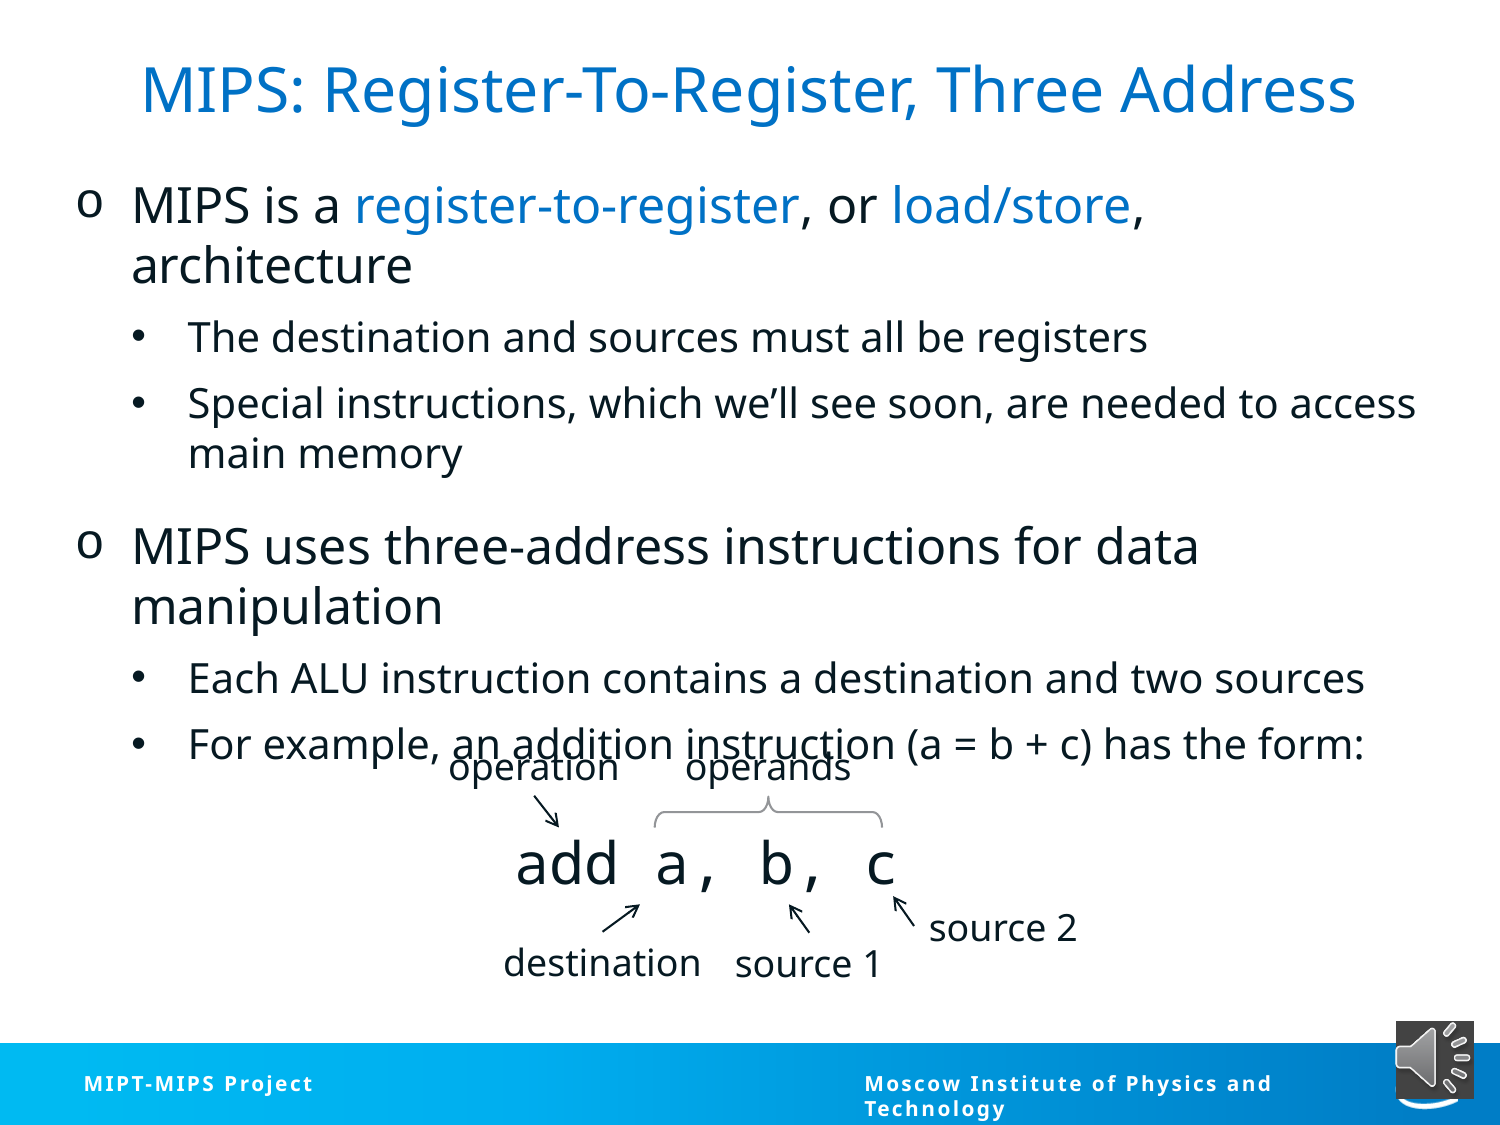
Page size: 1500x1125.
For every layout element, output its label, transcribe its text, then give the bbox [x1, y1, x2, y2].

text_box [725, 903, 894, 994]
picture [1289, 1043, 1296, 1125]
picture [1245, 1043, 1252, 1081]
picture [1245, 1083, 1252, 1125]
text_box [654, 735, 883, 828]
text_box add a, b, c [414, 818, 1000, 904]
title MIPS: Register-To-Register, Three Address [74, 24, 1425, 171]
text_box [892, 895, 1088, 957]
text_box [442, 735, 626, 828]
list MIPS is a register-to-register, or load/store, architecture The destination and sources must all be registers Special instructions, which we’ll see soon, are needed to access main memory MIPS uses three-address instructions for data manipulation Each ALU instruction contains a destination and two sources For example, an addition instruction (a = b + c) has the form: [74, 173, 1425, 689]
picture [1307, 1043, 1314, 1125]
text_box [497, 903, 708, 993]
picture [1324, 1019, 1500, 1125]
